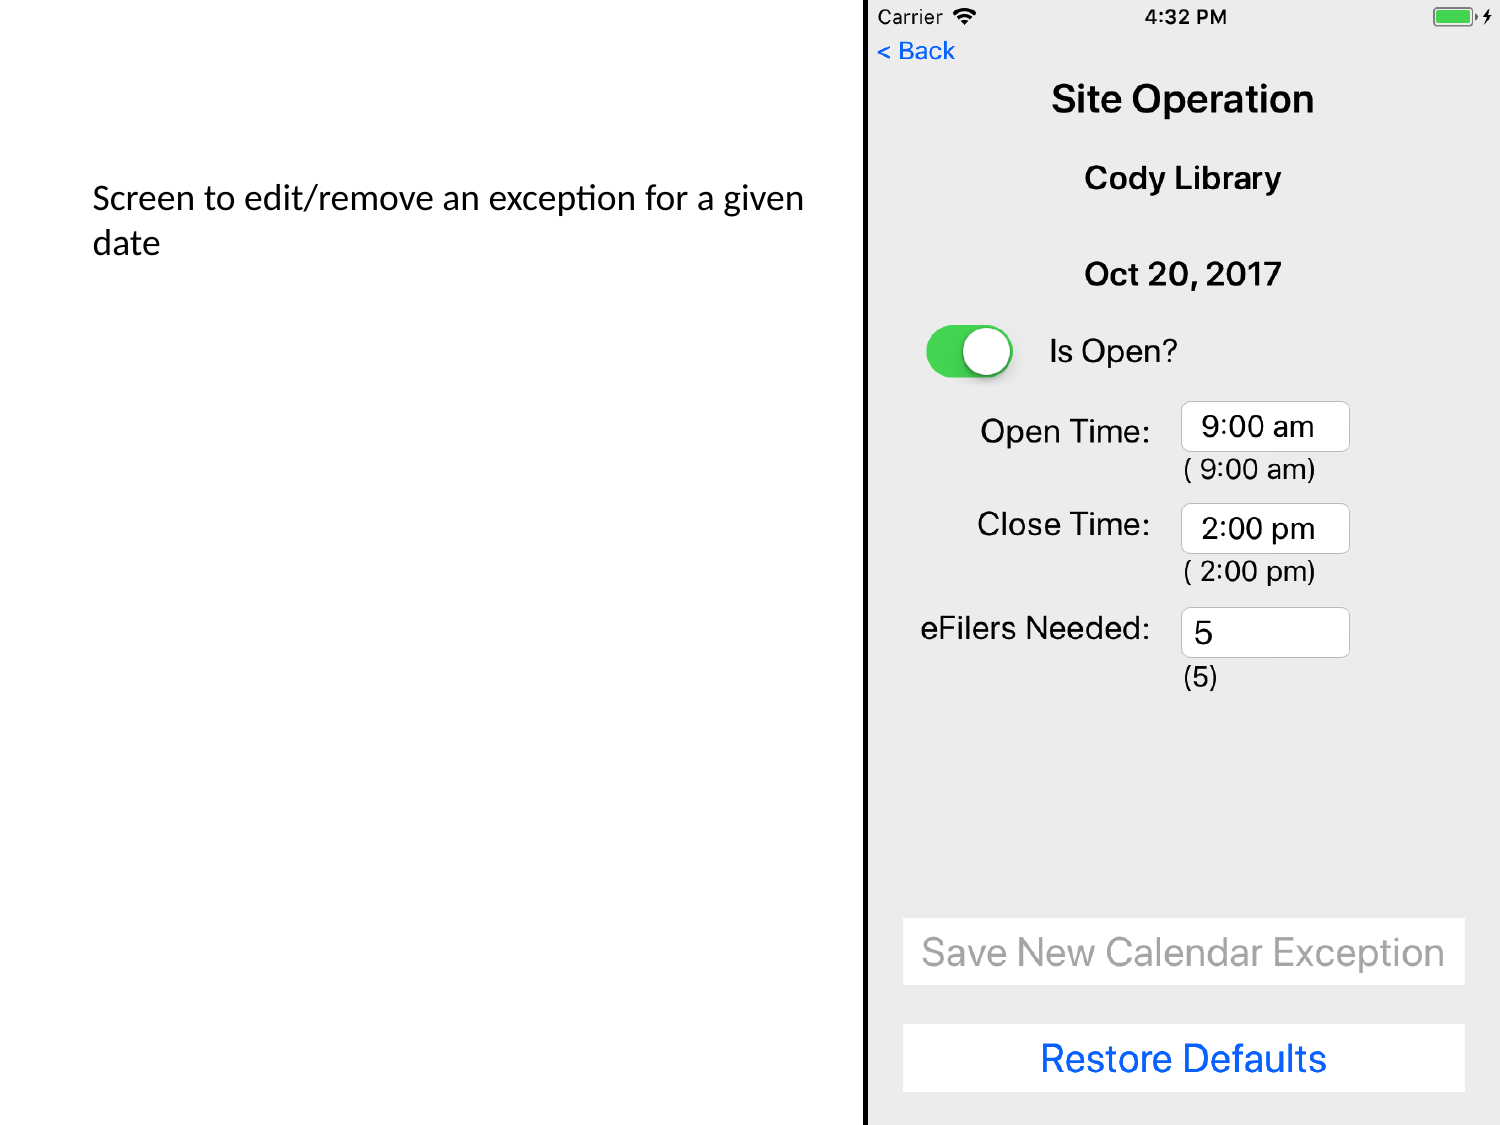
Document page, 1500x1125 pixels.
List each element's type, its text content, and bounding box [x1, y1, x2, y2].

picture [867, 0, 1500, 1125]
text_box Screen to edit/remove an exception for a given date [77, 165, 825, 271]
